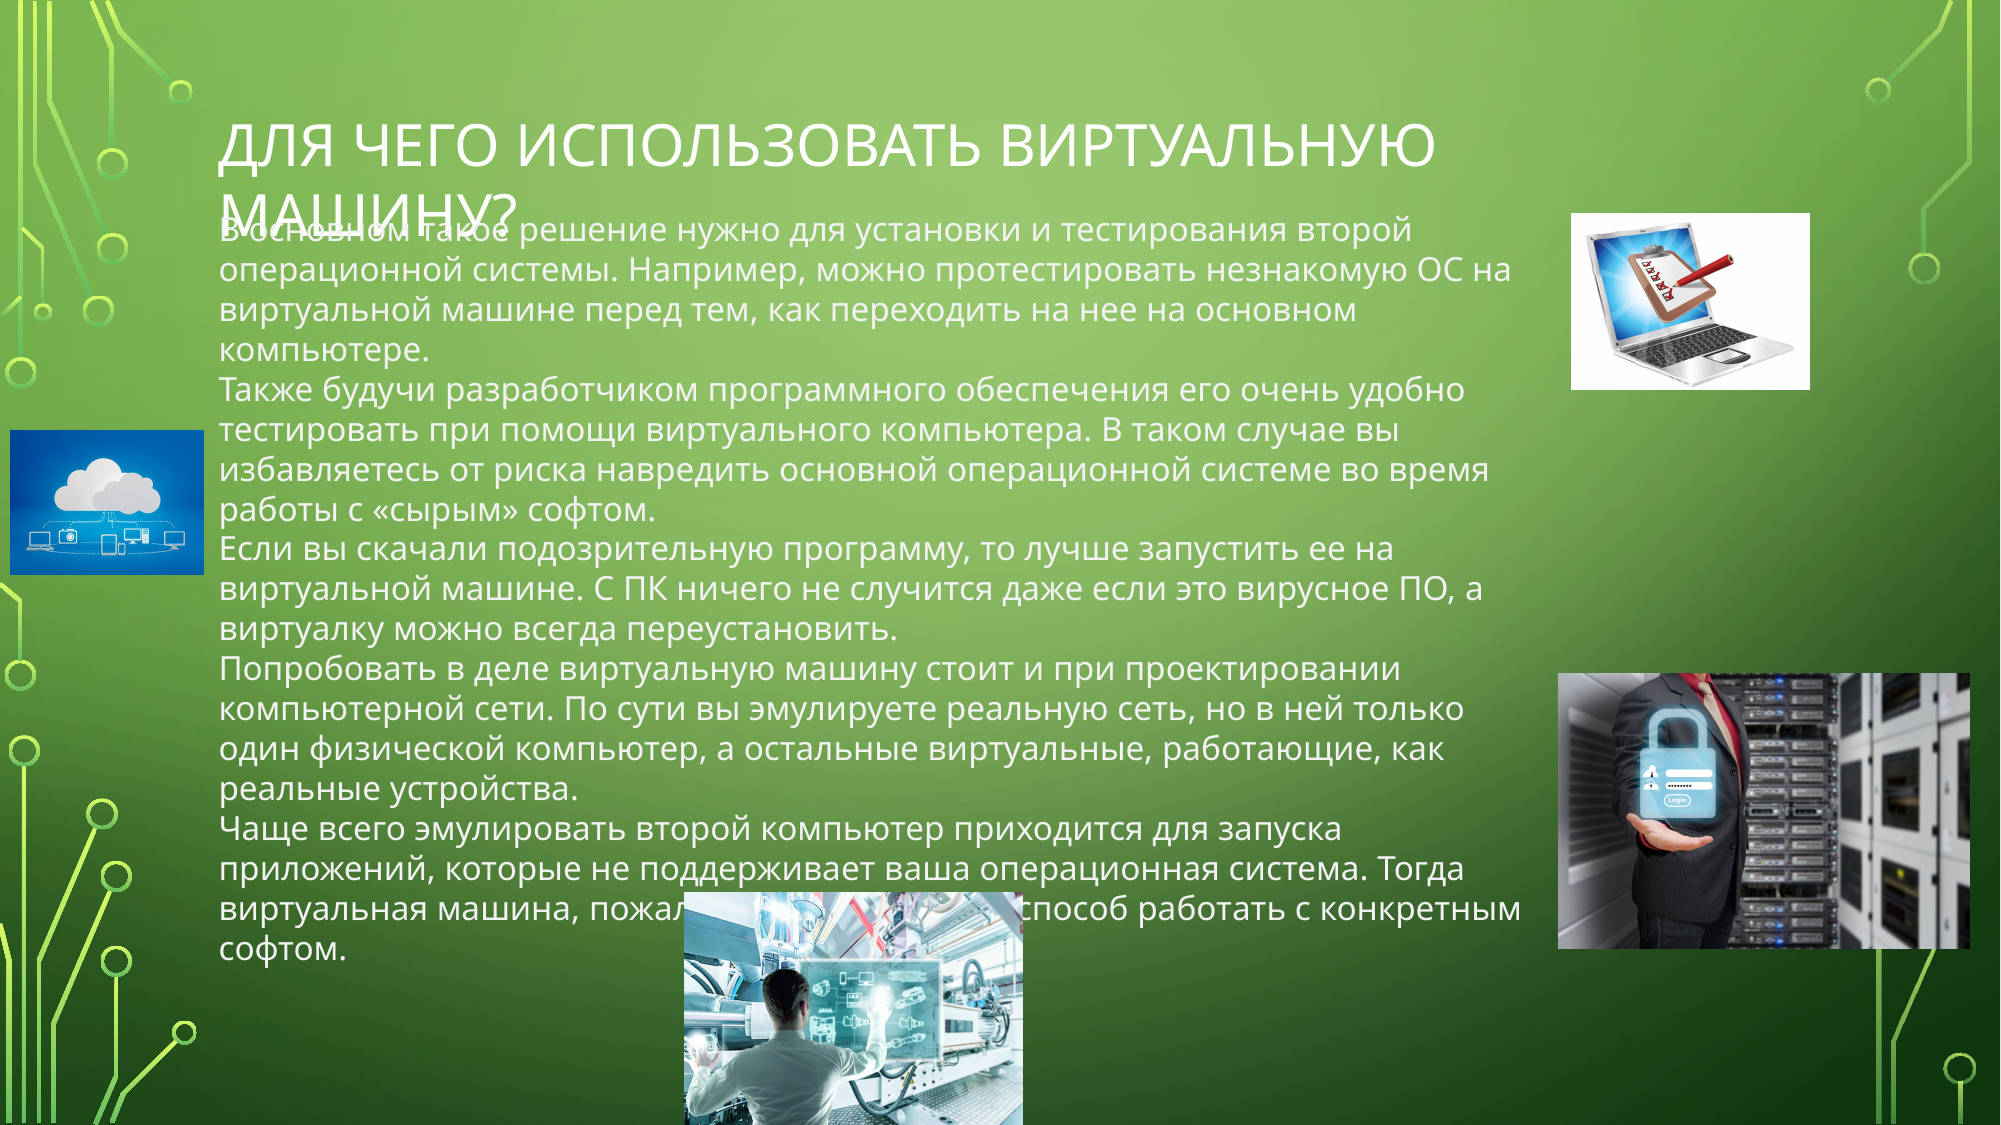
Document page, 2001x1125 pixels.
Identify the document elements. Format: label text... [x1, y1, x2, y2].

picture [10, 429, 204, 575]
text_box В основном такое решение нужно для установки и тестирования второй операционной системы. Например, можно протестировать незнакомую ОС на виртуальной машине перед тем, как переходить на нее на основном компьютере. Также будучи разработчиком программного обеспечения его очень удобно тестировать при помощи виртуального компьютера. В таком случае вы избавляетесь от риска навредить основной операционной системе во время работы с «сырым» софтом. Если вы скачали подозрительную программу, то лучше запустить ее на виртуальной машине. С ПК ничего не случится даже если это вирусное ПО, а виртуалку можно всегда переустановить. Попробовать в деле виртуальную машину стоит и при проектировании компьютерной сети. По сути вы эмулируете реальную сеть, но в ней только один физической компьютер, а остальные виртуальные, работающие, как реальные устройства. Чаще всего эмулировать второй компьютер приходится для запуска приложений, которые не поддерживает ваша операционная система. Тогда виртуальная машина, пожалуй, самый удобный способ работать с конкретным софтом. [203, 200, 1572, 1014]
picture [1571, 213, 1810, 391]
picture [683, 892, 1023, 1125]
text_box ДЛЯ ЧЕГО ИСПОЛЬЗОВАТЬ ВИРТУАЛЬНУЮ МАШИНУ? [203, 100, 1706, 213]
picture [1558, 673, 1970, 949]
